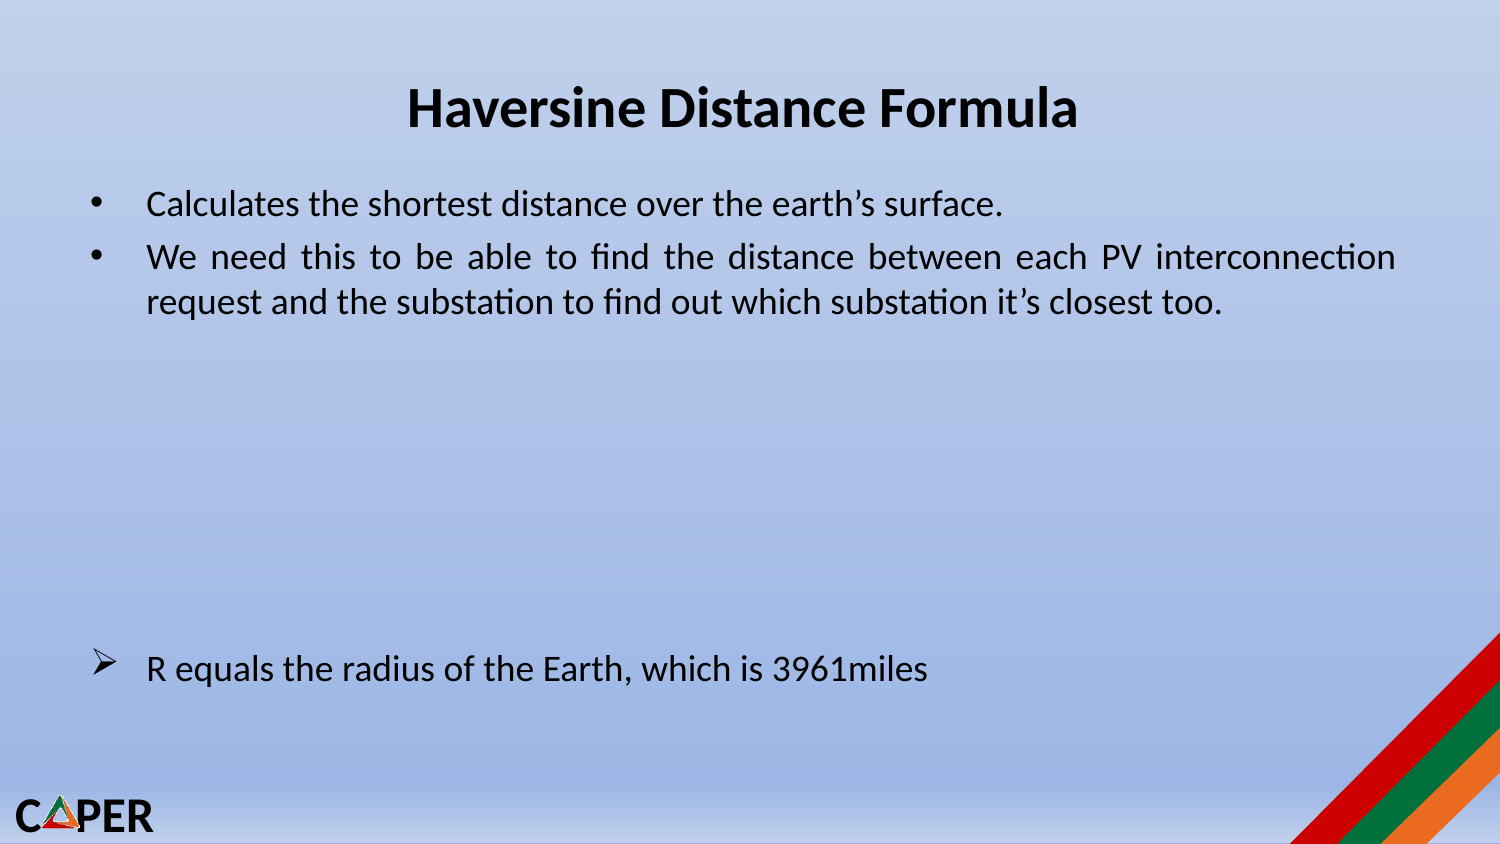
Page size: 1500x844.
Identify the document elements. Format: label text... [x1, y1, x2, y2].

picture [37, 792, 83, 829]
title Haversine Distance Formula [75, 33, 1413, 175]
